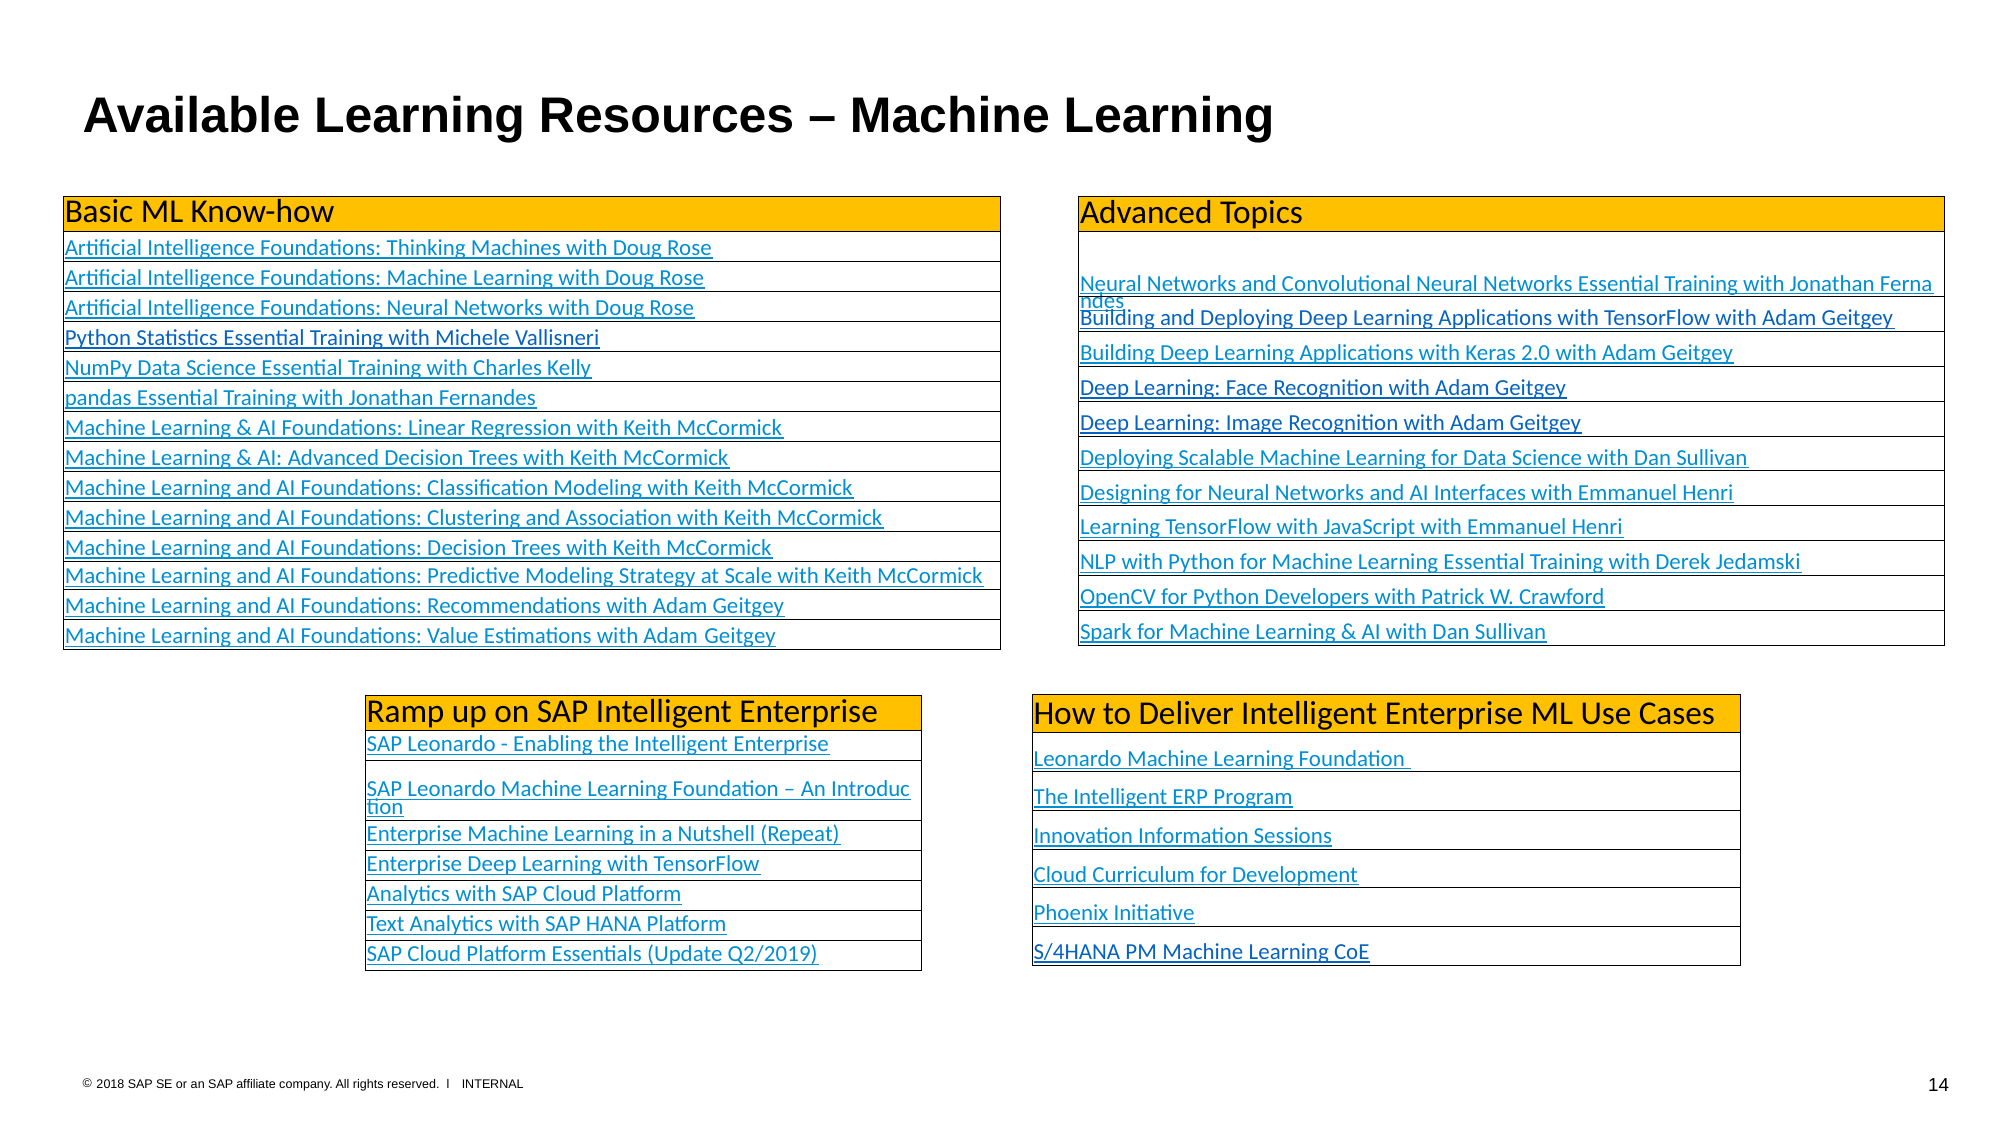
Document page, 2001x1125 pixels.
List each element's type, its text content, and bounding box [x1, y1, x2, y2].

table_cell Machine Learning & AI Foundations: Linear Regression with Keith McCormick [64, 412, 1000, 441]
table_cell Cloud Curriculum for Development [1033, 850, 1740, 887]
table_cell Machine Learning and AI Foundations: Decision Trees with Keith McCormick [64, 532, 1000, 561]
table_header Advanced Topics [1079, 197, 1944, 231]
table_cell The Intelligent ERP Program [1033, 772, 1740, 810]
table_cell Artificial Intelligence Foundations: Thinking Machines with Doug Rose [64, 232, 1000, 261]
table_cell Enterprise Deep Learning with TensorFlow [366, 851, 921, 880]
table_cell Machine Learning and AI Foundations: Clustering and Association with Keith McCormick [64, 502, 1000, 531]
table_cell SAP Leonardo Machine Learning Foundation – An Introduction [366, 761, 921, 820]
table_cell Innovation Information Sessions [1033, 811, 1740, 849]
table_cell NLP with Python for Machine Learning Essential Training with Derek Jedamski [1079, 541, 1944, 575]
table_cell pandas Essential Training with Jonathan Fernandes [64, 382, 1000, 411]
table_cell Machine Learning and AI Foundations: Classification Modeling with Keith McCormick [64, 472, 1000, 501]
table_cell OpenCV for Python Developers with Patrick W. Crawford [1079, 576, 1944, 610]
title Available Learning Resources – Machine Learning [82, 82, 1918, 144]
table_cell Deep Learning: Face Recognition with Adam Geitgey [1079, 367, 1944, 401]
table_cell Phoenix Initiative [1033, 888, 1740, 926]
table_cell Machine Learning and AI Foundations: Recommendations with Adam Geitgey [64, 590, 1000, 619]
table_cell Neural Networks and Convolutional Neural Networks Essential Training with Jonathan Fernandes [1079, 232, 1944, 296]
table_cell Analytics with SAP Cloud Platform [366, 881, 921, 910]
table_cell SAP Cloud Platform Essentials (Update Q2/2019) [366, 941, 921, 970]
table_cell NumPy Data Science Essential Training with Charles Kelly [64, 352, 1000, 381]
table_cell SAP Leonardo - Enabling the Intelligent Enterprise [366, 731, 921, 760]
table_cell Deep Learning: Image Recognition with Adam Geitgey [1079, 402, 1944, 436]
table_cell Artificial Intelligence Foundations: Machine Learning with Doug Rose [64, 262, 1000, 291]
table_cell Machine Learning and AI Foundations: Value Estimations with Adam Geitgey [64, 620, 1000, 649]
table_header How to Deliver Intelligent Enterprise ML Use Cases [1033, 695, 1740, 732]
table_header Basic ML Know-how [64, 197, 1000, 231]
table_cell Learning TensorFlow with JavaScript with Emmanuel Henri [1079, 506, 1944, 540]
table_cell Python Statistics Essential Training with Michele Vallisneri [64, 322, 1000, 351]
table_cell Enterprise Machine Learning in a Nutshell (Repeat) [366, 821, 921, 850]
table_cell Designing for Neural Networks and AI Interfaces with Emmanuel Henri [1079, 471, 1944, 505]
table_header Ramp up on SAP Intelligent Enterprise [366, 696, 921, 730]
table_cell S/4HANA PM Machine Learning CoE [1033, 927, 1740, 965]
table_cell Machine Learning & AI: Advanced Decision Trees with Keith McCormick [64, 442, 1000, 471]
table_cell Building and Deploying Deep Learning Applications with TensorFlow with Adam Geitgey [1079, 297, 1944, 331]
table_cell Text Analytics with SAP HANA Platform [366, 911, 921, 940]
table_cell Deploying Scalable Machine Learning for Data Science with Dan Sullivan [1079, 437, 1944, 470]
table_cell Spark for Machine Learning & AI with Dan Sullivan [1079, 611, 1944, 645]
table_cell Machine Learning and AI Foundations: Predictive Modeling Strategy at Scale with Keith McCormick [64, 562, 1000, 589]
table_cell Leonardo Machine Learning Foundation [1033, 733, 1740, 771]
table_cell Building Deep Learning Applications with Keras 2.0 with Adam Geitgey [1079, 332, 1944, 366]
table_cell Artificial Intelligence Foundations: Neural Networks with Doug Rose [64, 292, 1000, 321]
